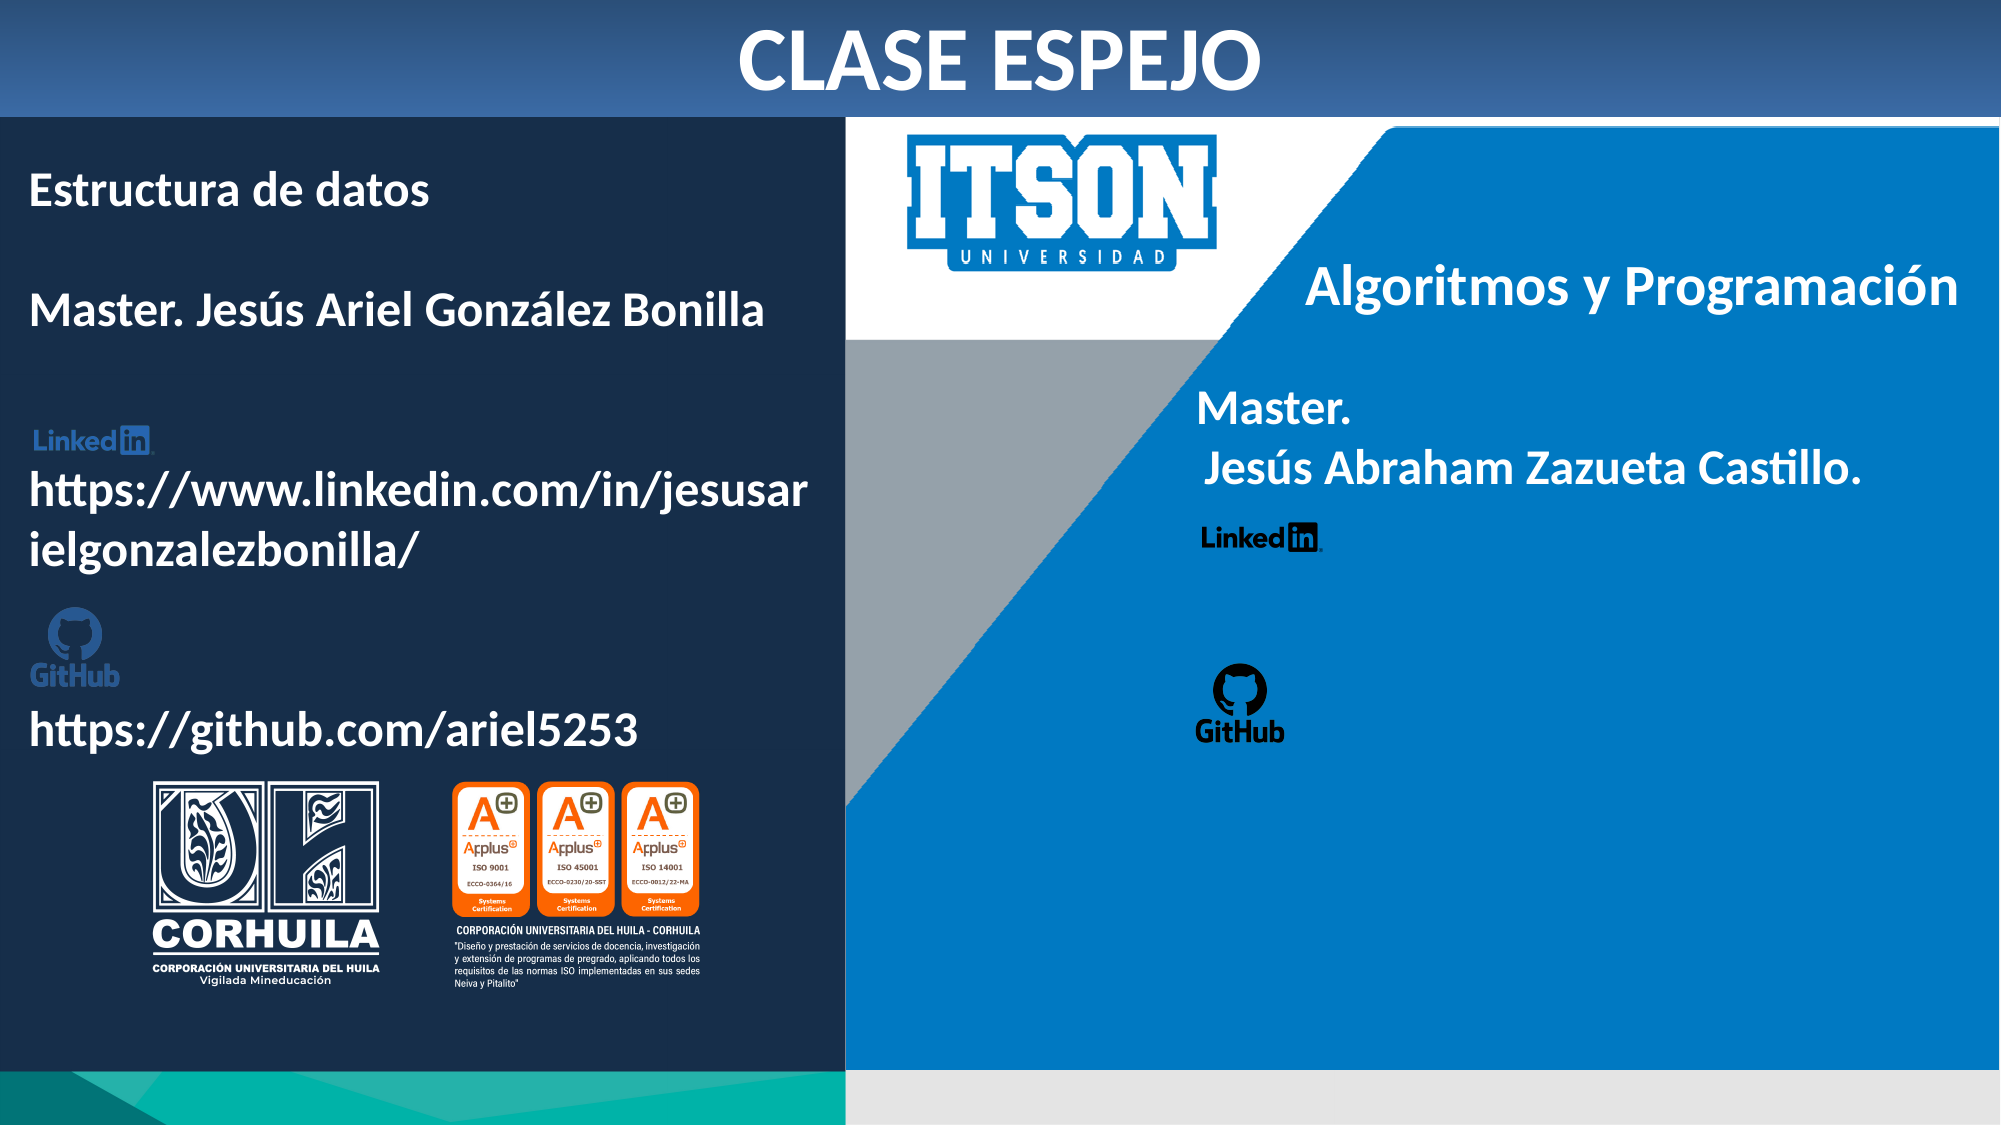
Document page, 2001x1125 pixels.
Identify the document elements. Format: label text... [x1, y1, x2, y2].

picture [0, 53, 2001, 1125]
text_box Estructura de datos Master. Jesús Ariel González Bonilla https://www.linkedin.com/in/jesusarielgonzalezbonilla/ https://github.com/ariel5253 [13, 148, 833, 764]
text_box CLASE ESPEJO [0, 0, 2001, 117]
